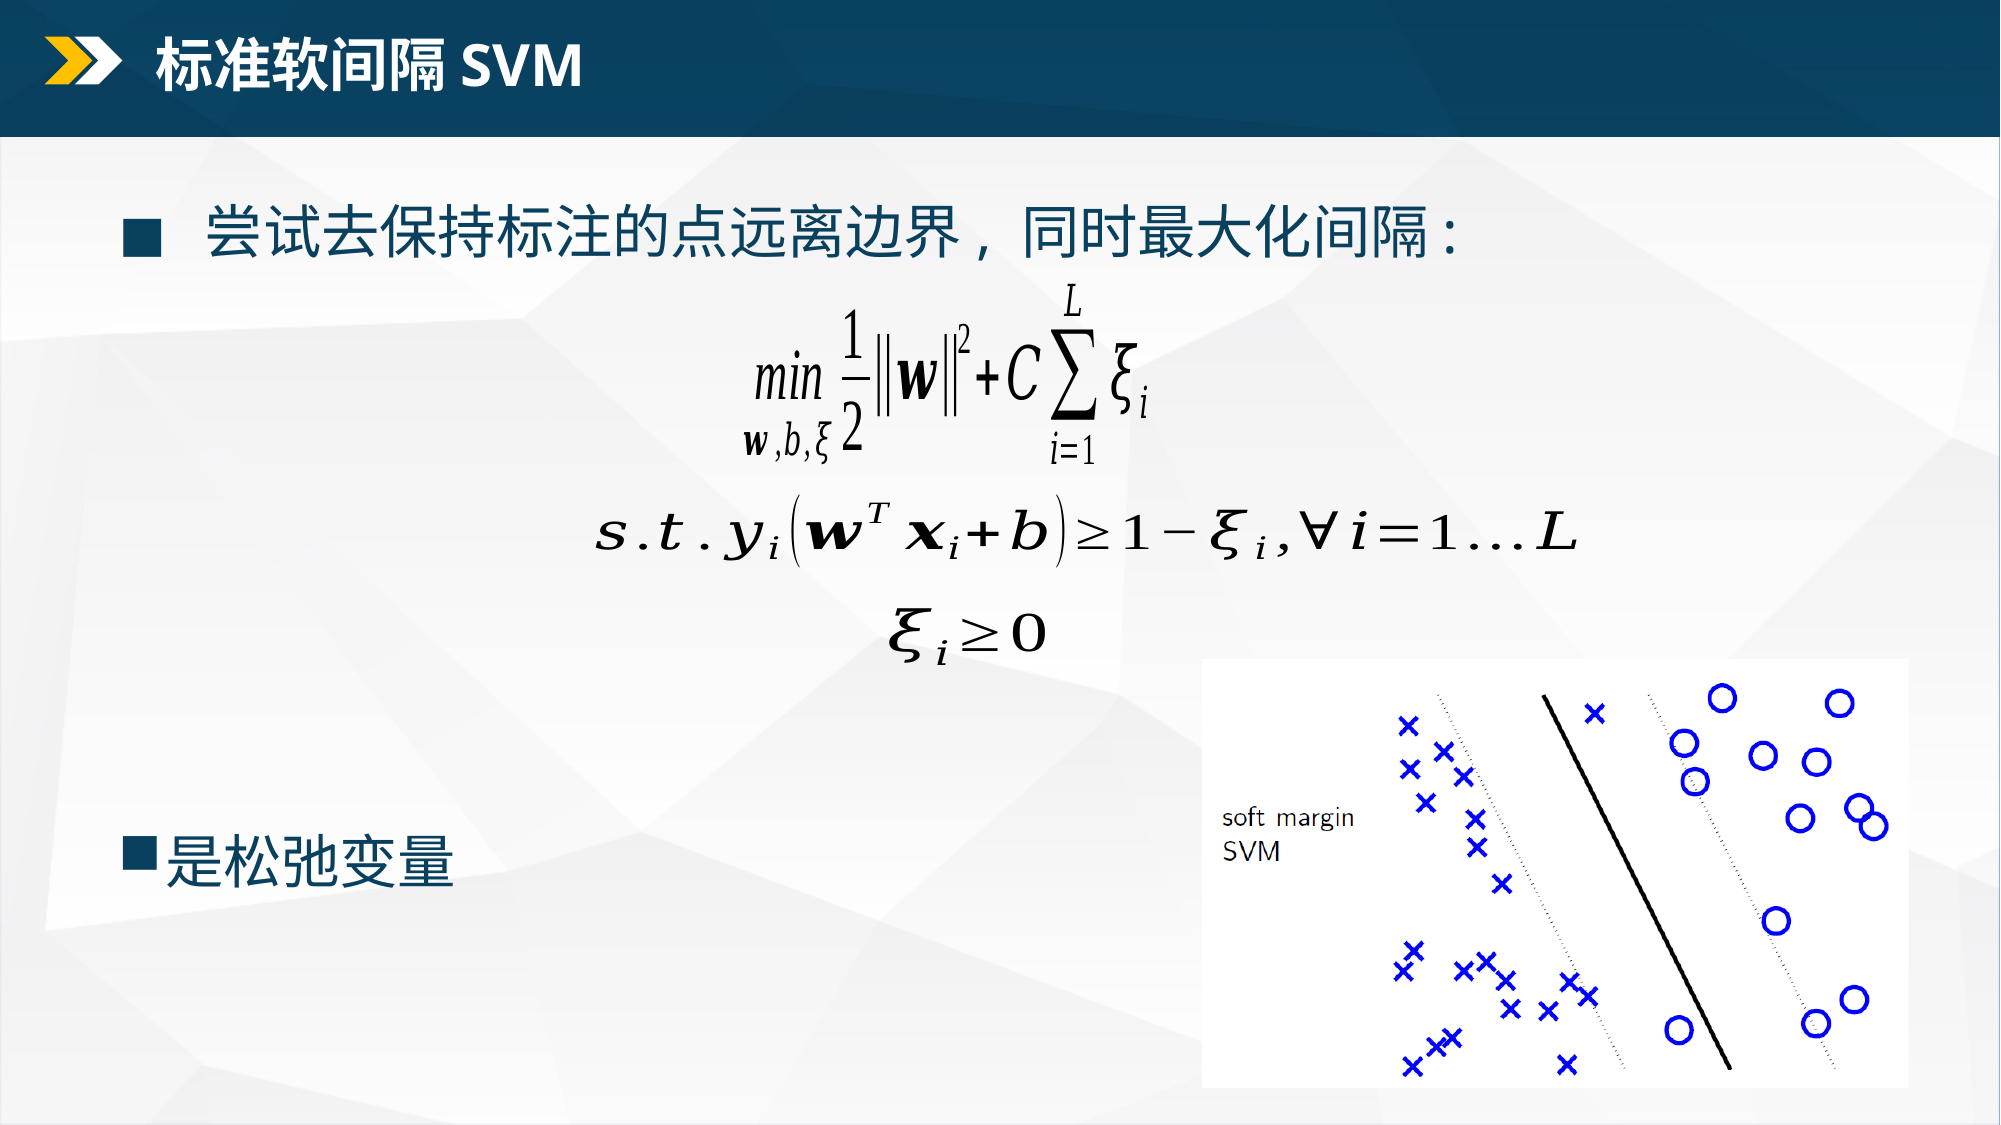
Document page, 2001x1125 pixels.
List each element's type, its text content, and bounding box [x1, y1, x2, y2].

text_box [1202, 659, 1909, 1088]
list 标准软间隔SVM [140, 28, 1027, 93]
picture [0, 0, 2000, 1125]
